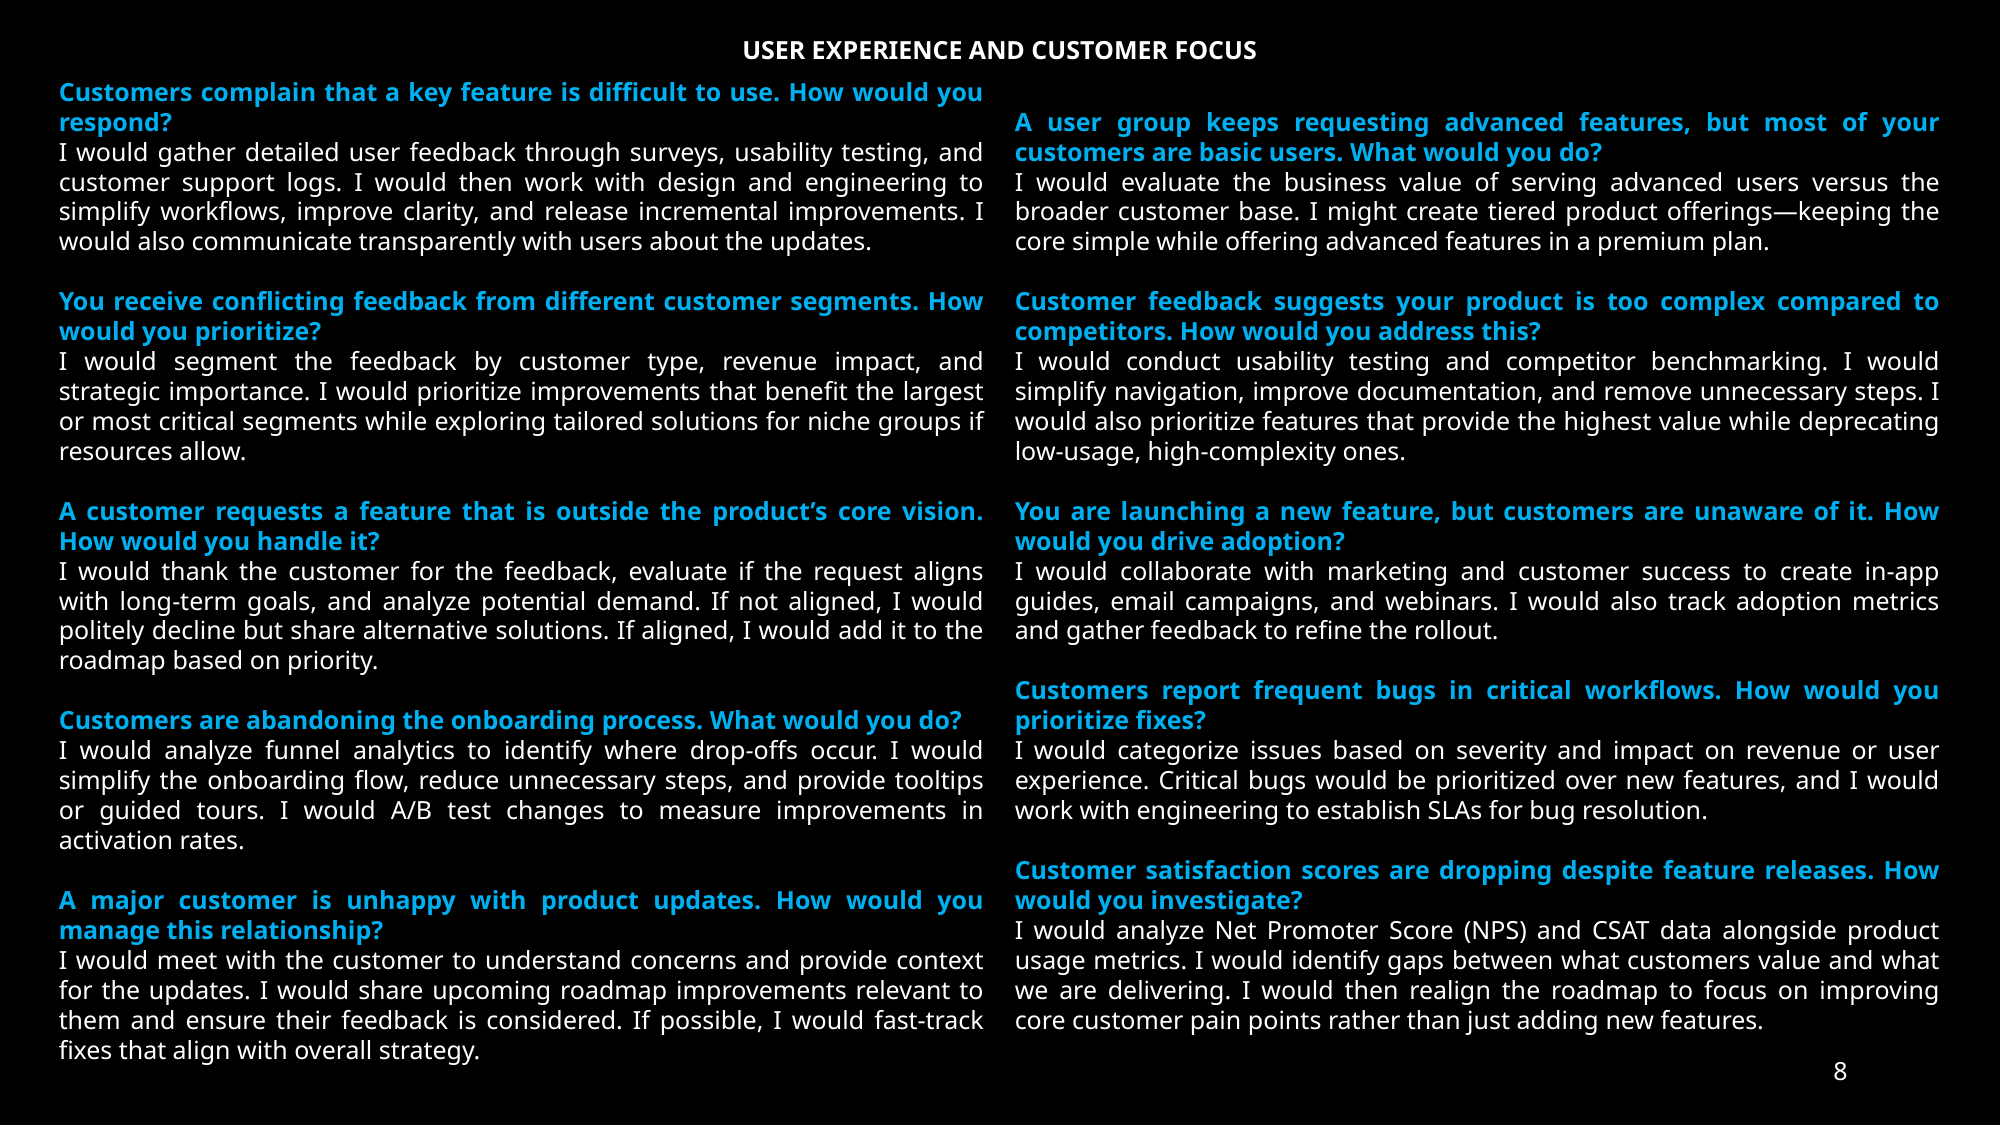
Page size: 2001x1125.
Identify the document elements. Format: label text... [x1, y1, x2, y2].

text_box A user group keeps requesting advanced features, but most of your customers are basic users. What would you do? I would evaluate the business value of serving advanced users versus the broader customer base. I might create tiered product offerings—keeping the core simple while offering advanced features in a premium plan. Customer feedback suggests your product is too complex compared to competitors. How would you address this? I would conduct usability testing and competitor benchmarking. I would simplify navigation, improve documentation, and remove unnecessary steps. I would also prioritize features that provide the highest value while deprecating low-usage, high-complexity ones. You are launching a new feature, but customers are unaware of it. How would you drive adoption? I would collaborate with marketing and customer success to create in-app guides, email campaigns, and webinars. I would also track adoption metrics and gather feedback to refine the rollout. Customers report frequent bugs in critical workflows. How would you prioritize fixes? I would categorize issues based on severity and impact on revenue or user experience. Critical bugs would be prioritized over new features, and I would work with engineering to establish SLAs for bug resolution. Customer satisfaction scores are dropping despite feature releases. How would you investigate? I would analyze Net Promoter Score (NPS) and CSAT data alongside product usage metrics. I would identify gaps between what customers value and what we are delivering. I would then realign the roadmap to focus on improving core customer pain points rather than just adding new features. [998, 100, 1958, 1041]
text_box USER EXPERIENCE AND CUSTOMER FOCUS [723, 18, 1277, 81]
text_box Customers complain that a key feature is difficult to use. How would you respond? I would gather detailed user feedback through surveys, usability testing, and customer support logs. I would then work with design and engineering to simplify workflows, improve clarity, and release incremental improvements. I would also communicate transparently with users about the updates. You receive conflicting feedback from different customer segments. How would you prioritize? I would segment the feedback by customer type, revenue impact, and strategic importance. I would prioritize improvements that benefit the largest or most critical segments while exploring tailored solutions for niche groups if resources allow. A customer requests a feature that is outside the product’s core vision. How would you handle it? I would thank the customer for the feedback, evaluate if the request aligns with long-term goals, and analyze potential demand. If not aligned, I would politely decline but share alternative solutions. If aligned, I would add it to the roadmap based on priority. Customers are abandoning the onboarding process. What would you do? I would analyze funnel analytics to identify where drop-offs occur. I would simplify the onboarding flow, reduce unnecessary steps, and provide tooltips or guided tours. I would A/B test changes to measure improvements in activation rates. A major customer is unhappy with product updates. How would you manage this relationship? I would meet with the customer to understand concerns and provide context for the updates. I would share upcoming roadmap improvements relevant to them and ensure their feedback is considered. If possible, I would fast-track fixes that align with overall strategy. [42, 100, 998, 1041]
slide_number 8 [1412, 1042, 1863, 1103]
